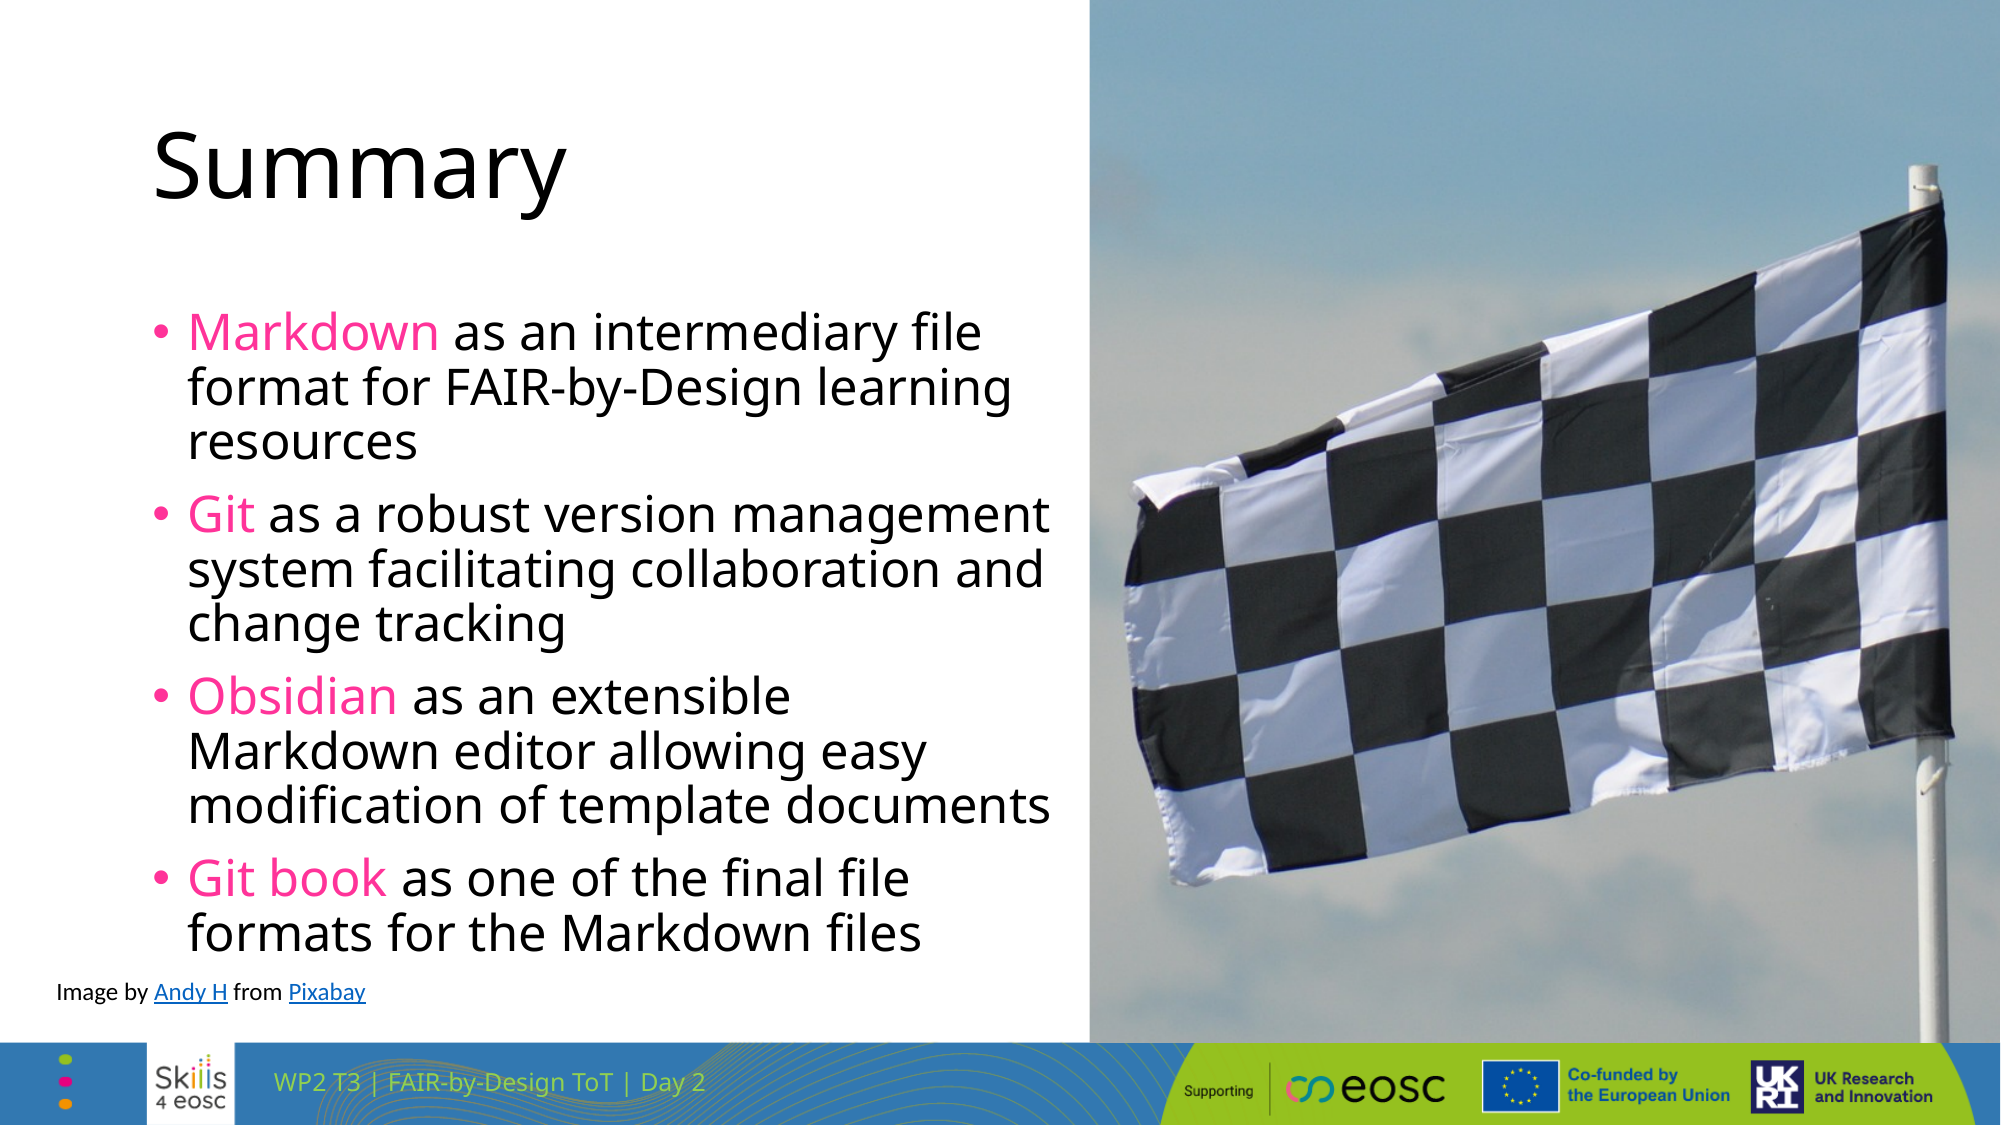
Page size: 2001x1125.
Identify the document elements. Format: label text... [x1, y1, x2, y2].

title Summary [137, 59, 1084, 278]
text_box Image by Andy H from Pixabay [41, 967, 598, 1013]
list Markdown as an intermediary file format for FAIR-by-Design learning resources Git as a robust version management system facilitating collaboration and change tracking Obsidian as an extensible Markdown editor allowing easy modification of template documents Git book as one of the final file formats for the Markdown files [137, 299, 1072, 1014]
footer WP2 T3 | FAIR-by-Design ToT | Day 2 [258, 1052, 1140, 1112]
picture [0, 0, 2001, 1125]
